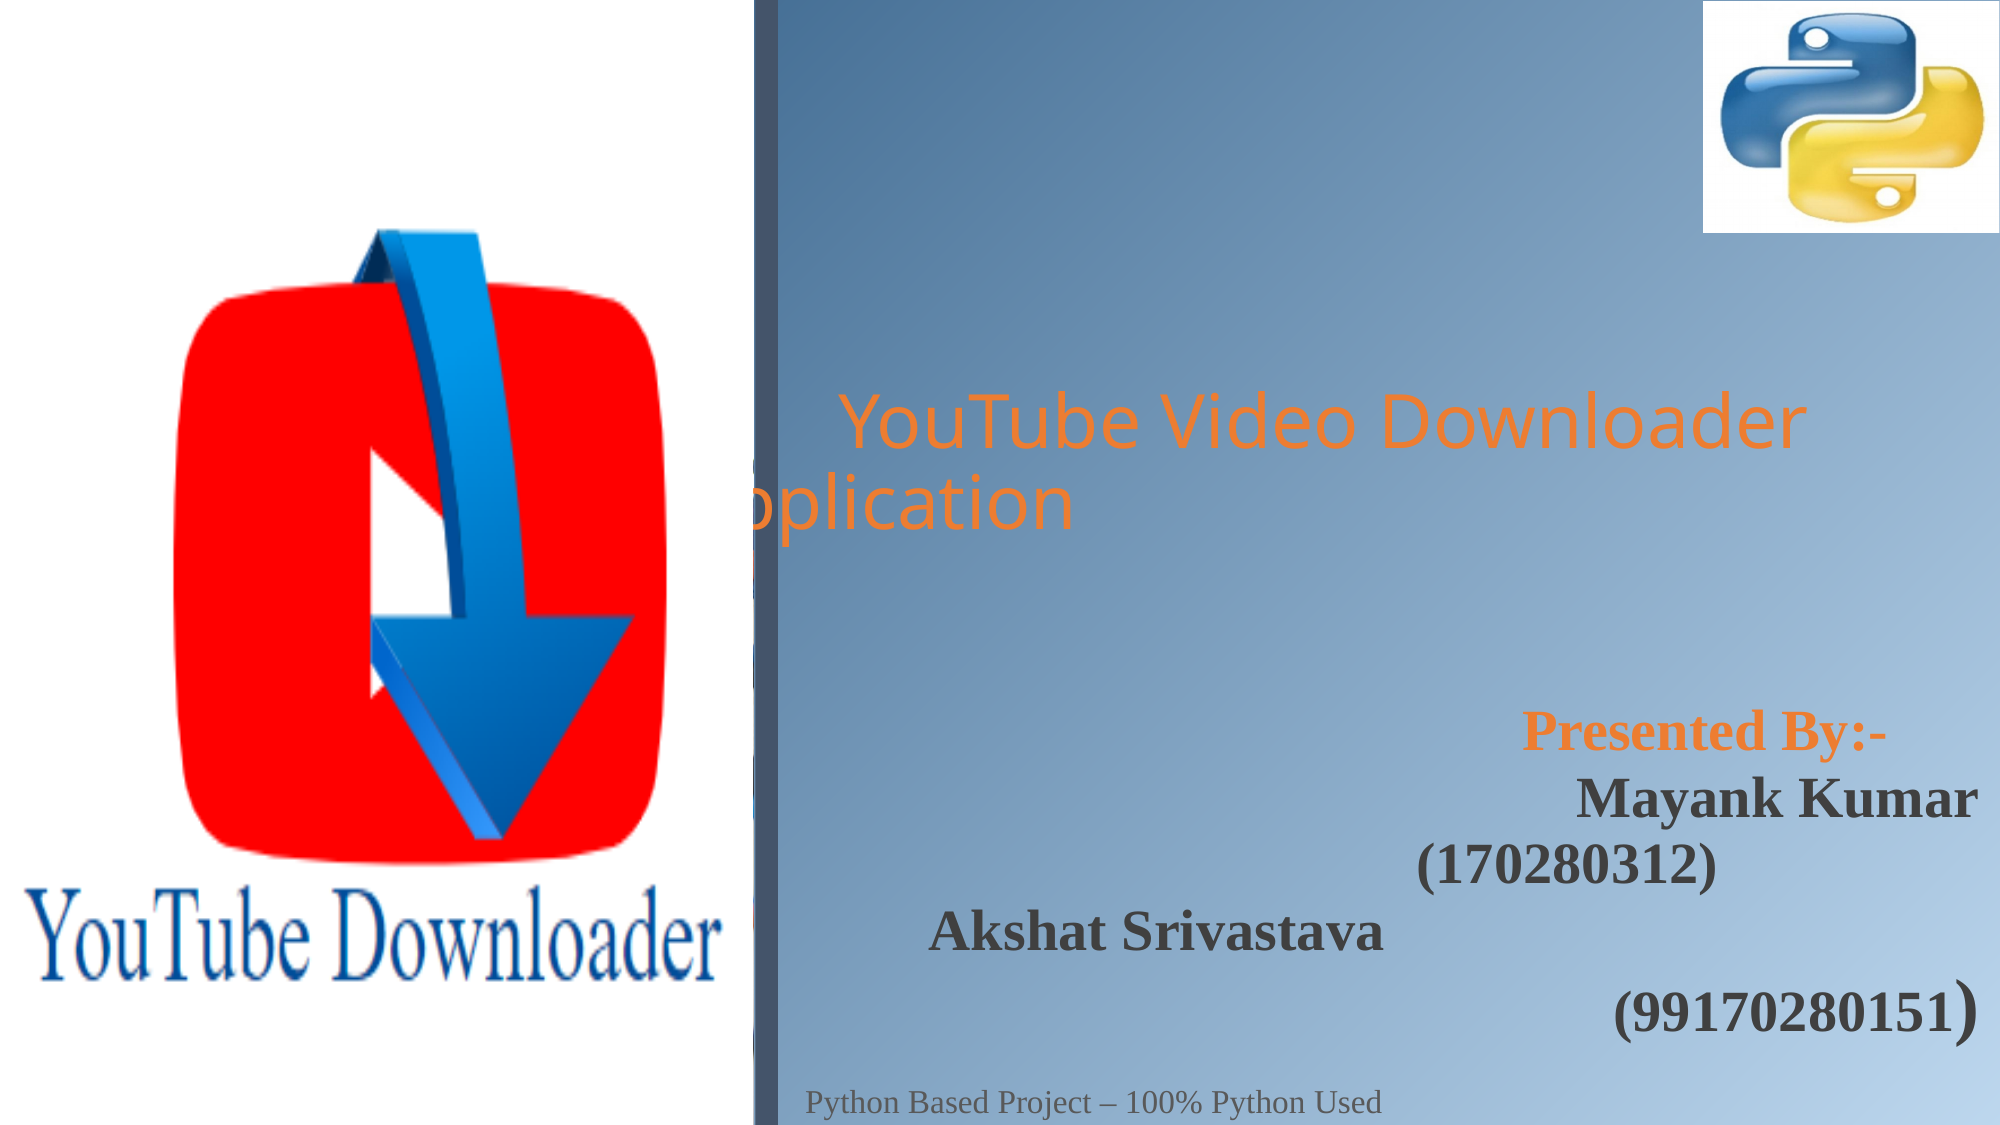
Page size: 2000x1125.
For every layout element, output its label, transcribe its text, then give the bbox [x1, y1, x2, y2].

picture [1703, 0, 2000, 233]
title YouTube Video Downloader Application [754, 324, 2000, 556]
picture [0, 0, 754, 1125]
subtitle Presented By:- Mayank Kumar (170280312) Akshat Srivastava (99170280151) [899, 687, 2000, 1075]
text_box Python Based Project – 100% Python Used [790, 1075, 1399, 1125]
